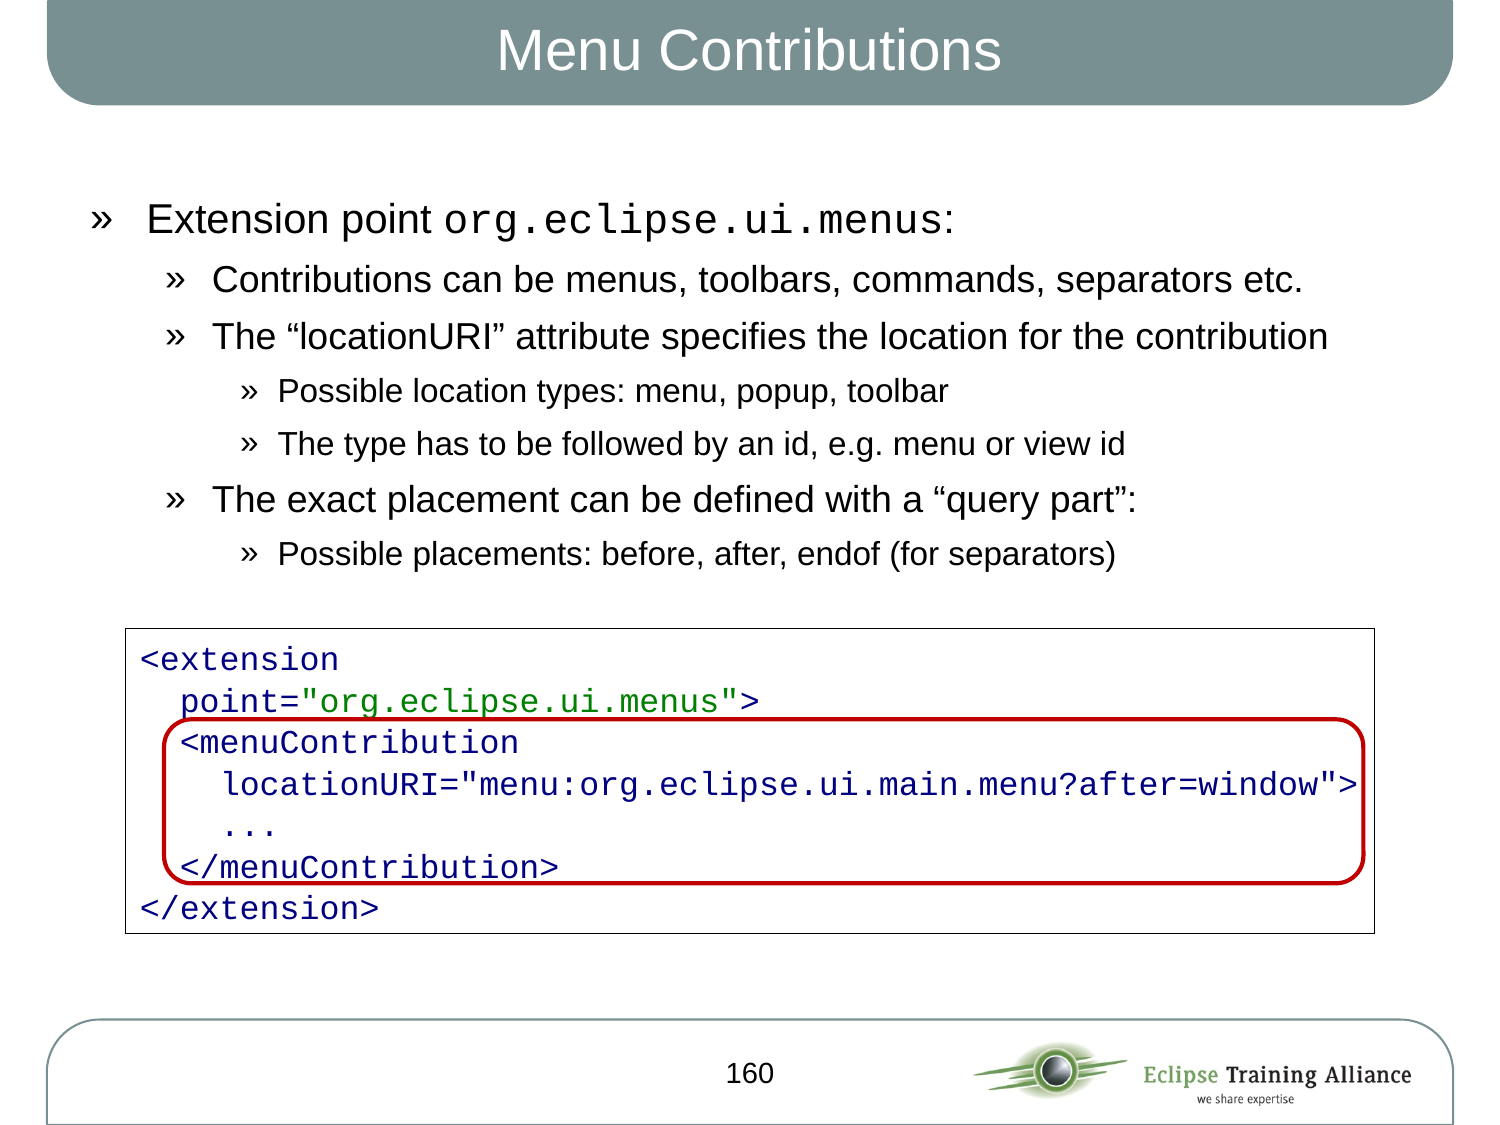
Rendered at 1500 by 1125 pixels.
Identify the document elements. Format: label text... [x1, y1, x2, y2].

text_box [116, 627, 1383, 938]
title Menu Contributions [82, 0, 1418, 94]
list Extension point org.eclipse.ui.menus: Contributions can be menus, toolbars, commands, separators etc. The “locationURI” attribute specifies the location for the contribution Possible location types: menu, popup, toolbar The type has to be followed by an id, e.g. menu or view id The exact placement can be defined with a “query part”: Possible placements: before, after, endof (for separators) [75, 184, 1425, 1000]
picture [973, 1038, 1411, 1106]
